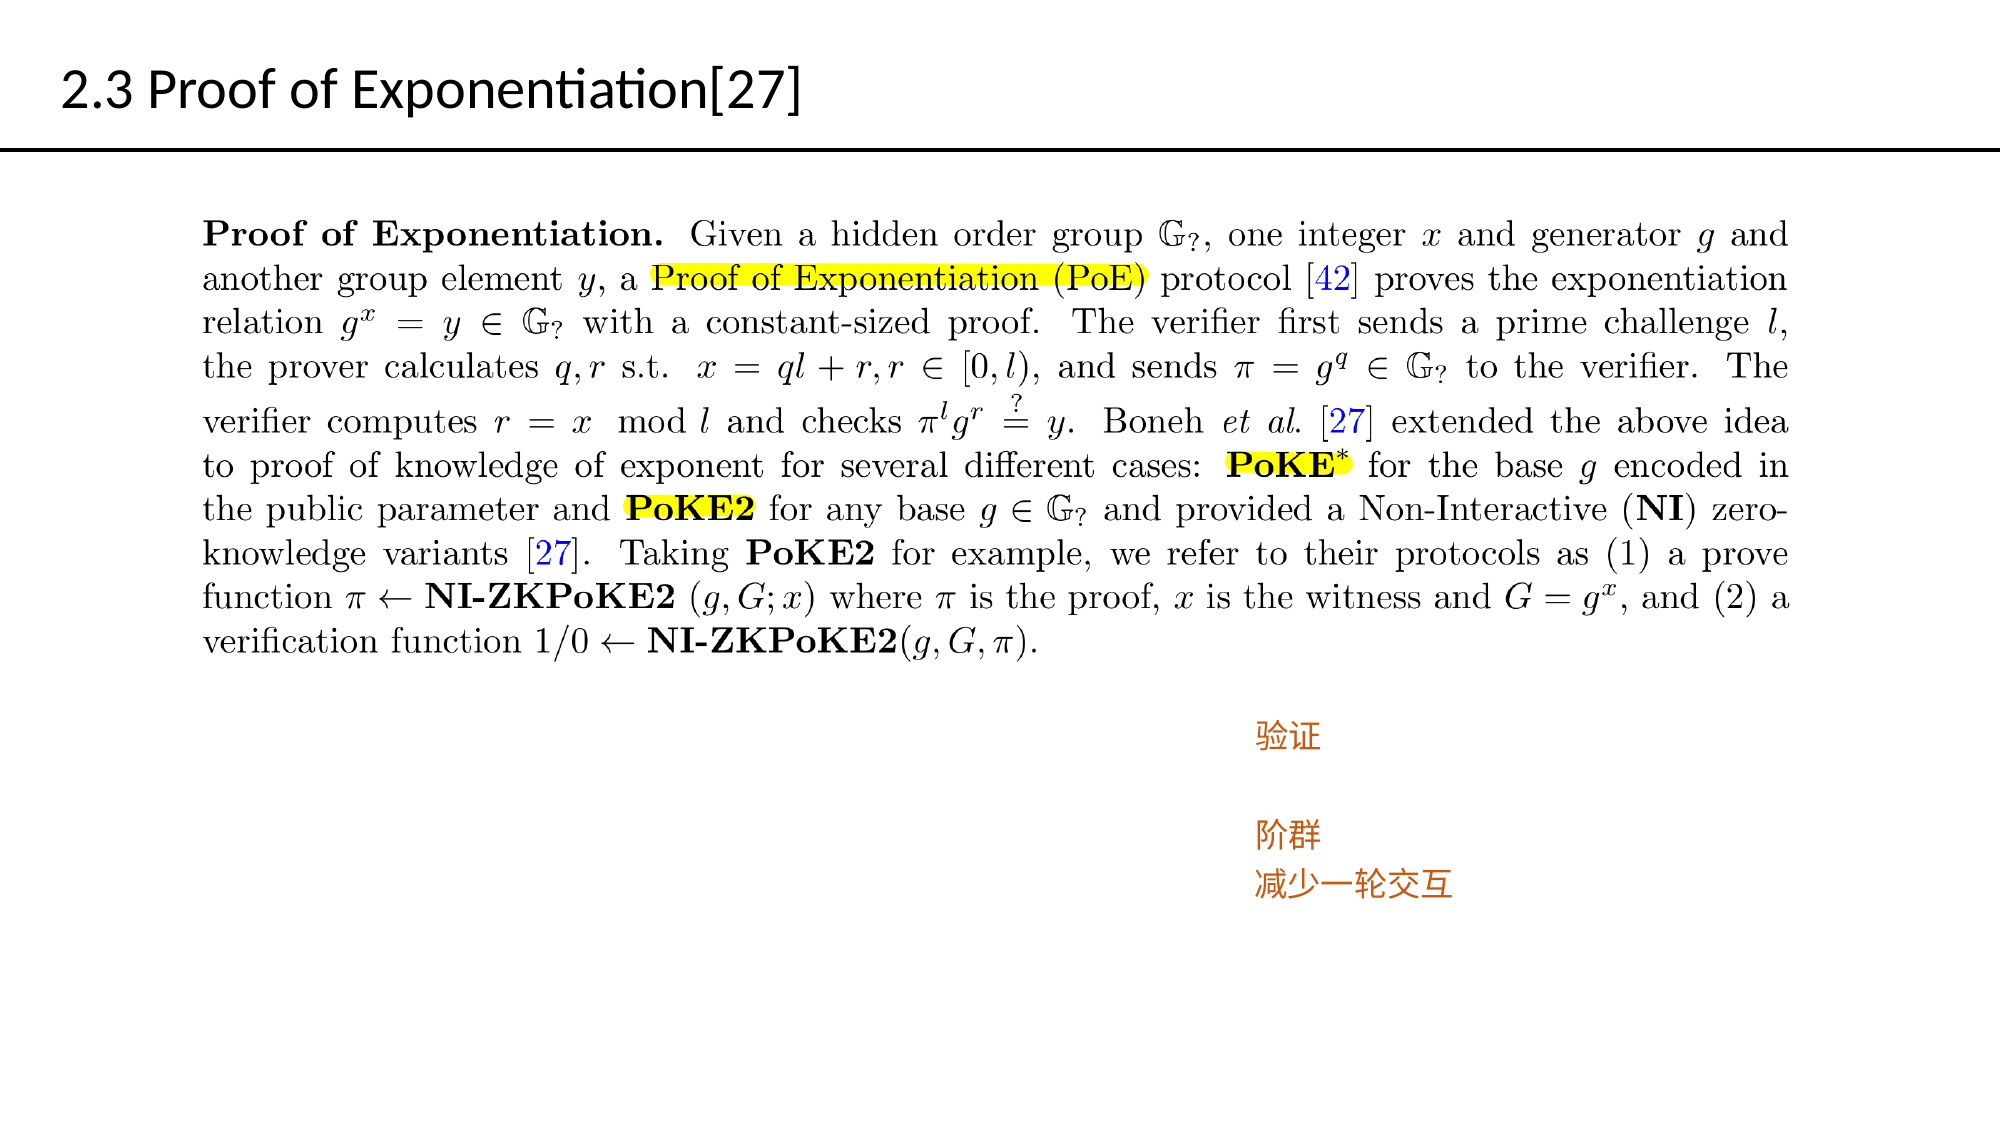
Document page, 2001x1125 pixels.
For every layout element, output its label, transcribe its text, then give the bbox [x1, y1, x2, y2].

text_box 2.3 Proof of Exponentiation[27] [46, 42, 1470, 128]
picture [196, 208, 1804, 668]
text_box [350, 707, 1615, 917]
